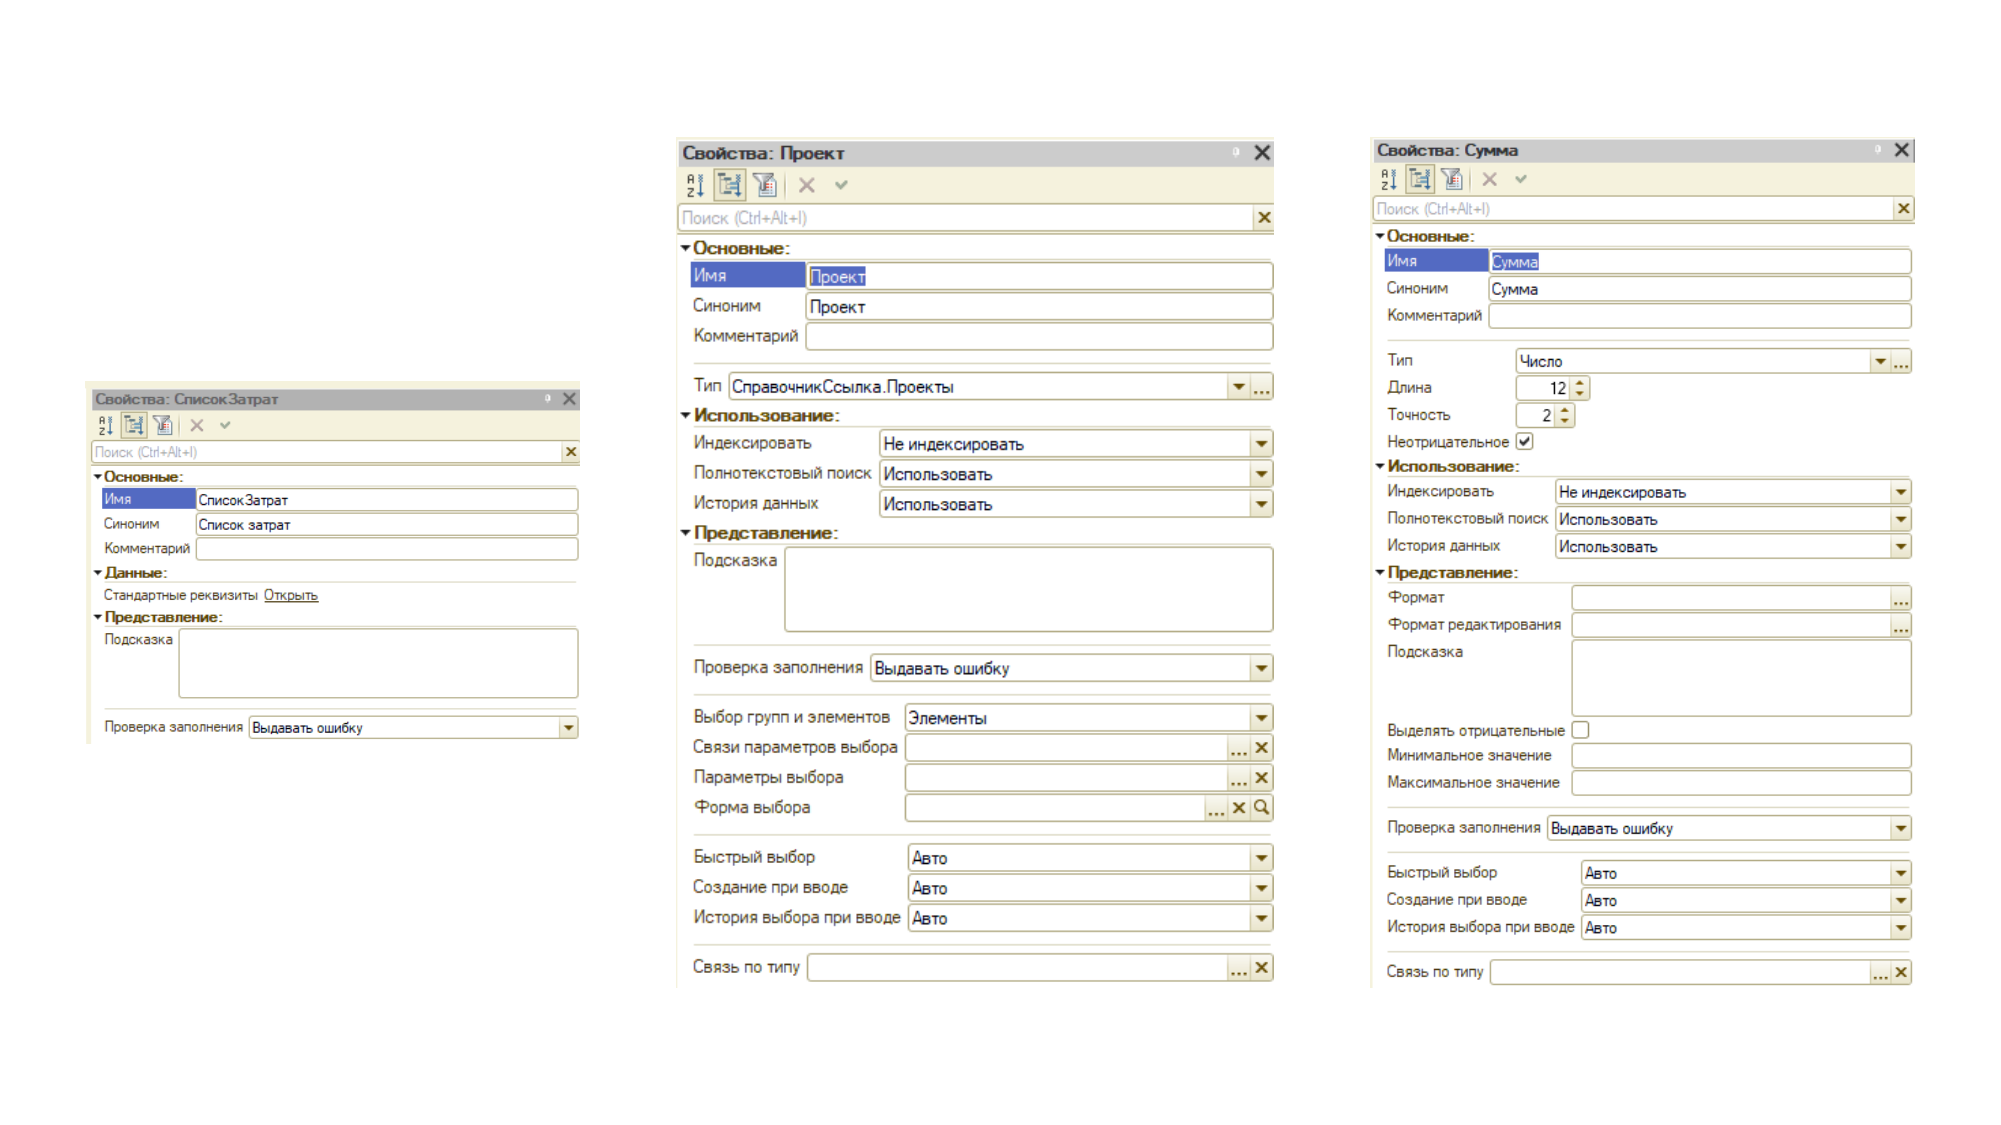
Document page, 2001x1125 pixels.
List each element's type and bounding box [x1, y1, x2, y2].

picture [1370, 137, 1915, 988]
picture [676, 137, 1274, 988]
picture [85, 381, 580, 744]
